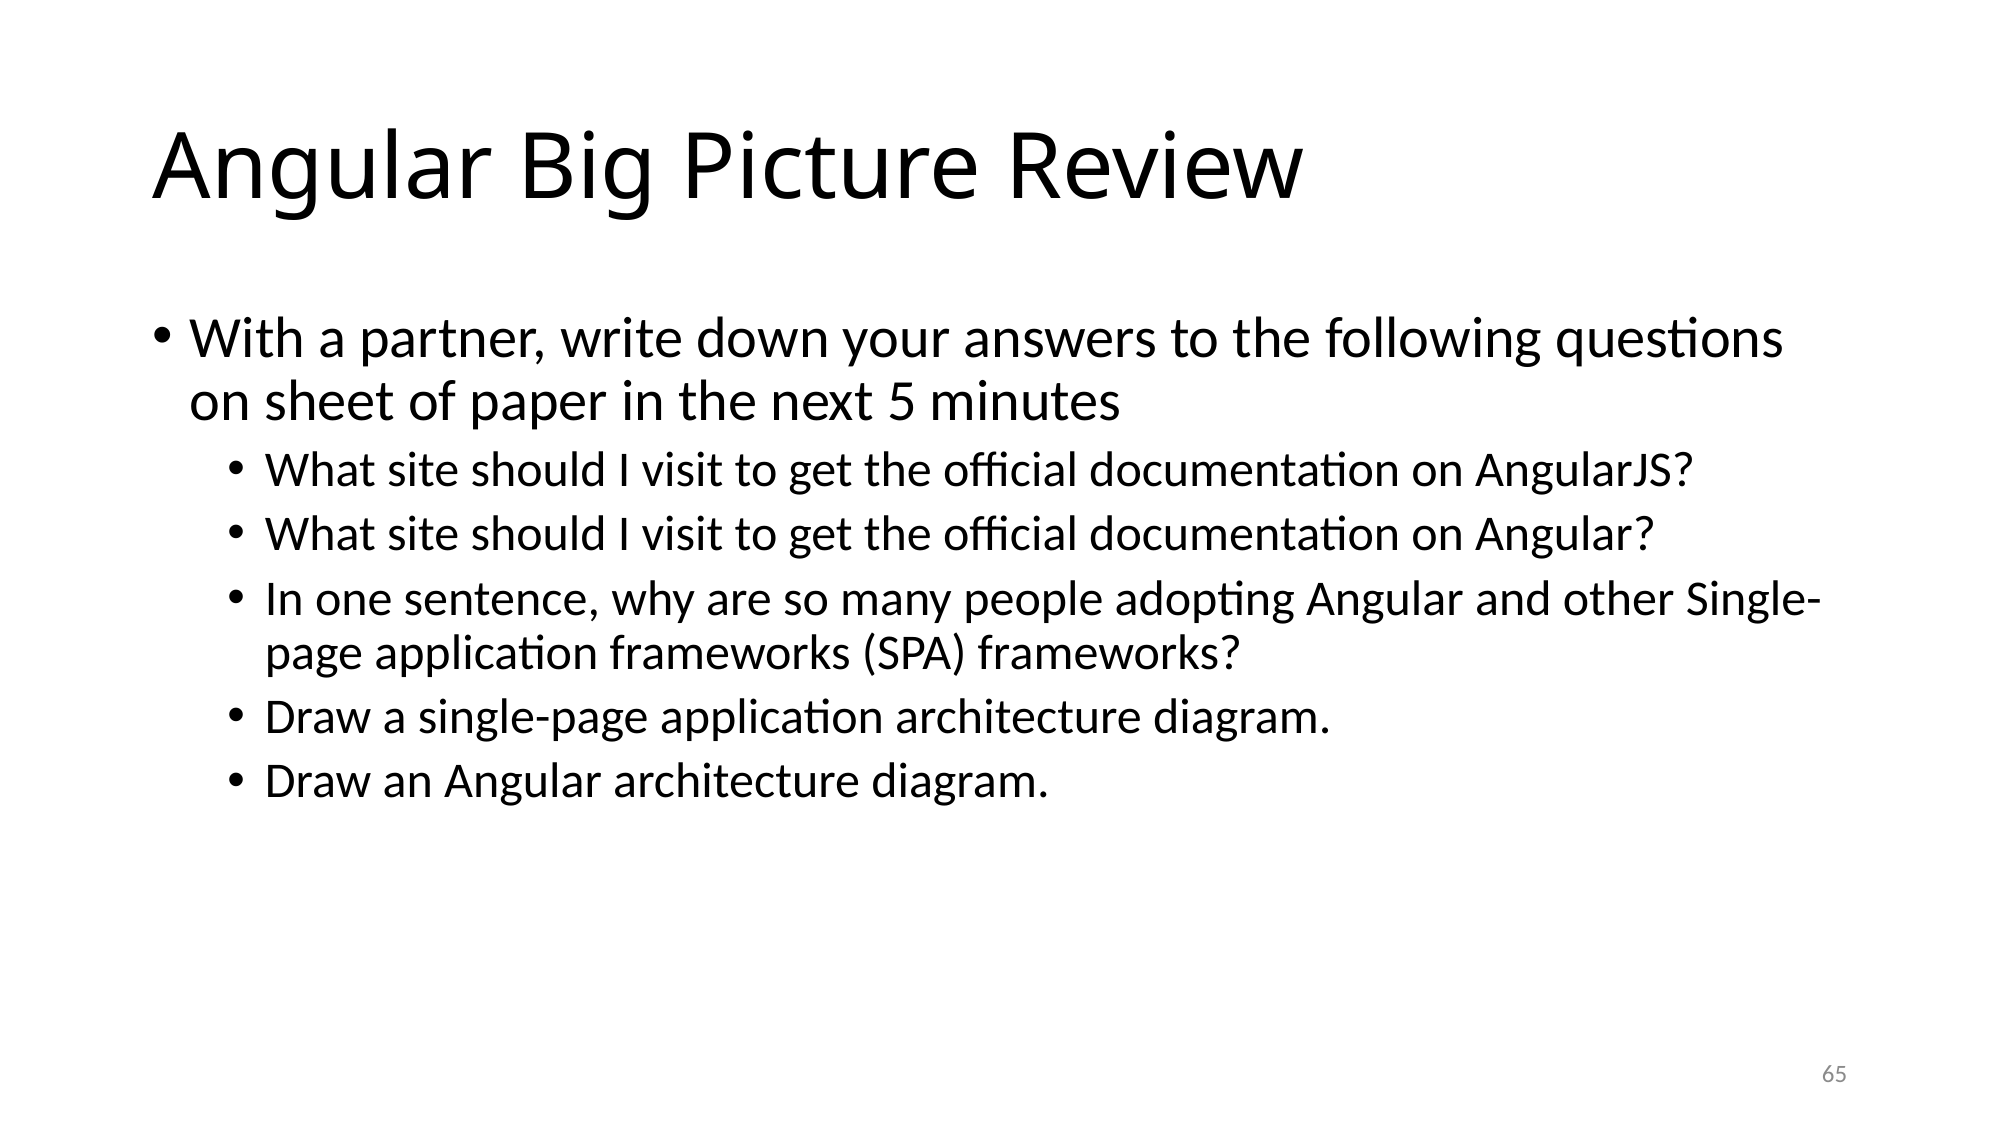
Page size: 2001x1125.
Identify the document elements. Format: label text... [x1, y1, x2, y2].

list With a partner, write down your answers to the following questions on sheet of paper in the next 5 minutes What site should I visit to get the official documentation on AngularJS? What site should I visit to get the official documentation on Angular? In one sentence, why are so many people adopting Angular and other Single-page application frameworks (SPA) frameworks? Draw a single-page application architecture diagram. Draw an Angular architecture diagram. [137, 299, 1863, 1014]
slide_number 65 [1412, 1042, 1863, 1103]
title Angular Big Picture Review [137, 59, 1863, 278]
